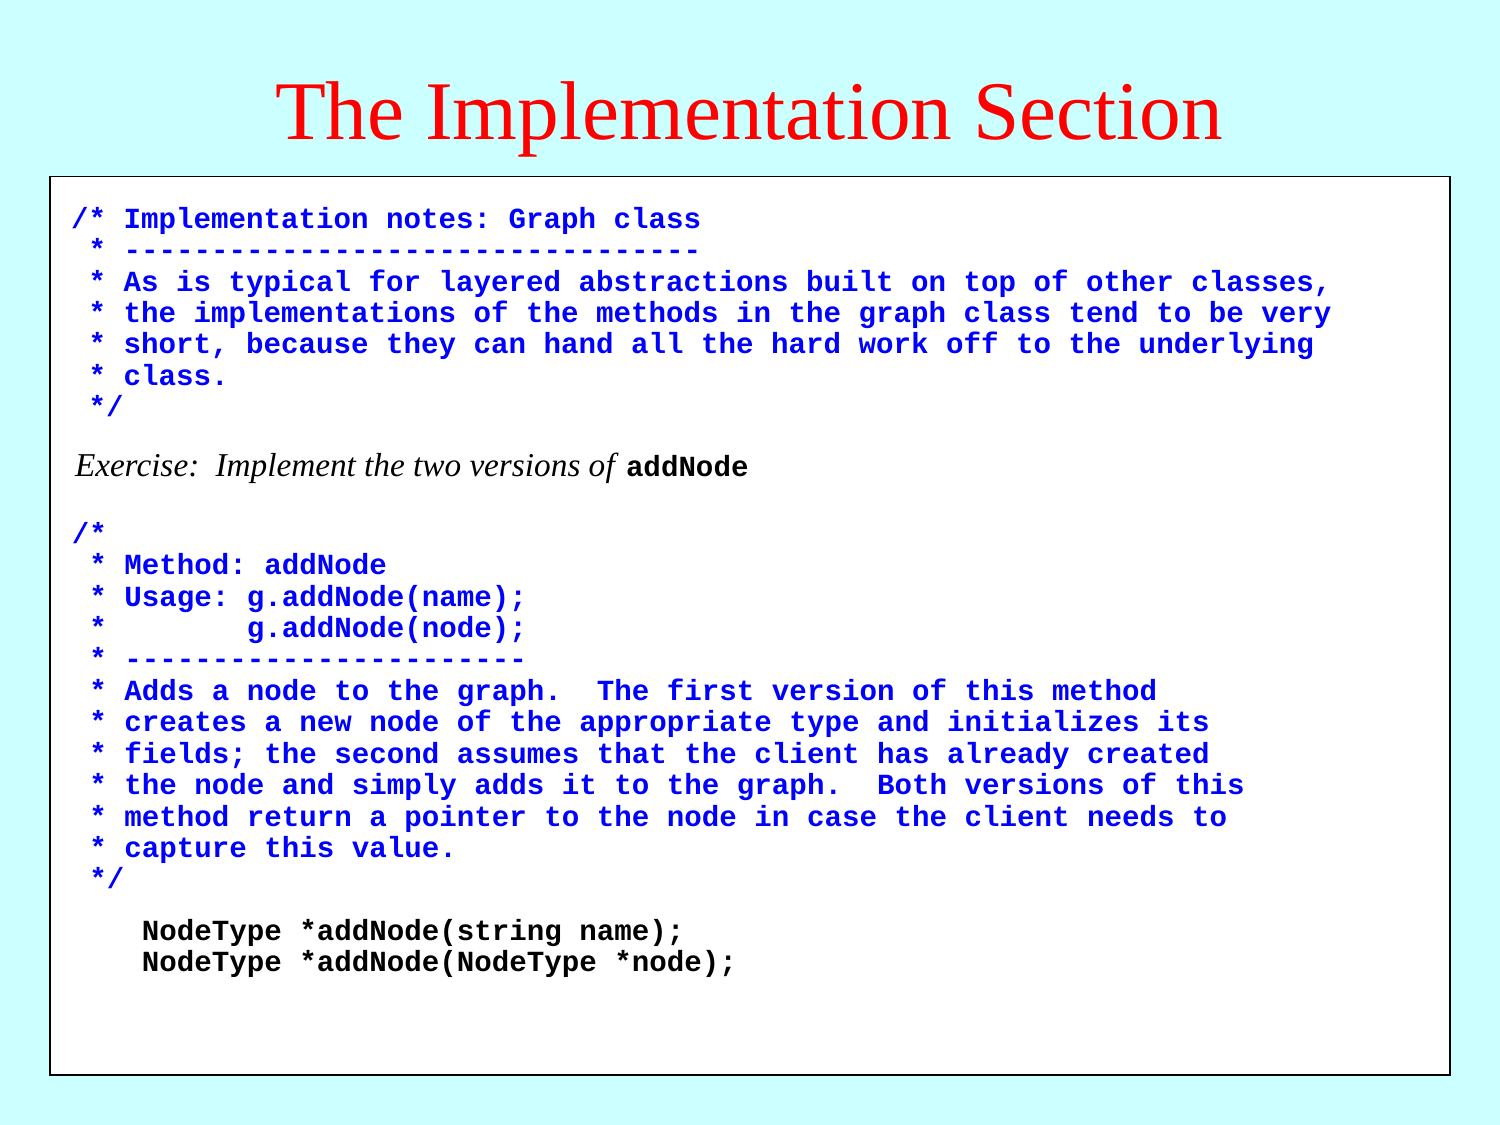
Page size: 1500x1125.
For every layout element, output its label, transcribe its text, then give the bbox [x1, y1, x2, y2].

text_box [50, 201, 1450, 1075]
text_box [56, 426, 1446, 1019]
text_box /* Implementation notes: Graph class * --------------------------------- * As is typical for layered abstractions built on top of other classes, * the implementations of the methods in the graph class tend to be very * short, because they can hand all the hard work off to the underlying * class. */ [56, 201, 1441, 426]
title The Implementation Section [0, 12, 1500, 201]
